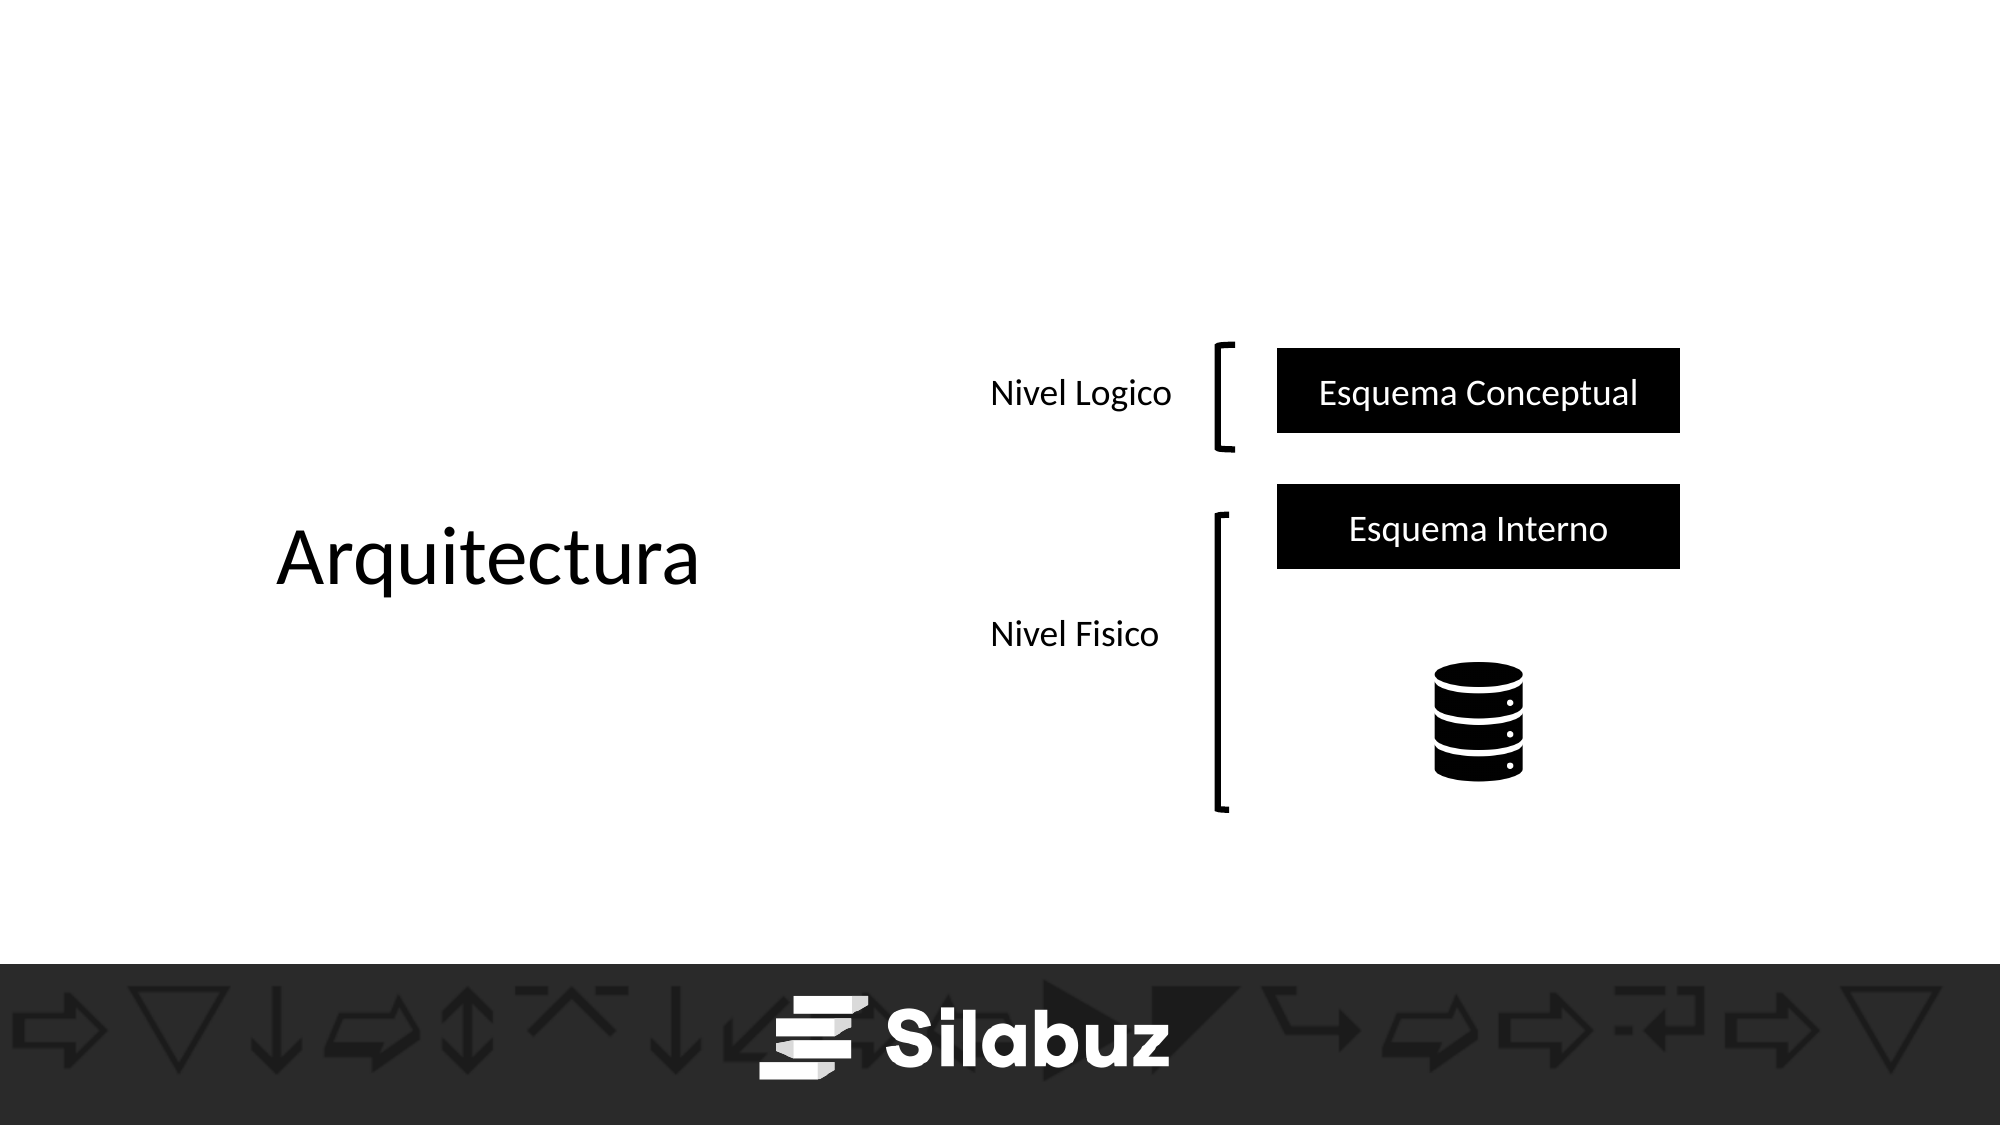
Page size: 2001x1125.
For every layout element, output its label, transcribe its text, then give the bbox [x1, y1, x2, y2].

text_box Nivel Logico [975, 360, 1197, 421]
picture [1403, 645, 1555, 797]
text_box Esquema Conceptual [1278, 348, 1680, 433]
text_box Esquema Interno [1278, 484, 1680, 569]
text_box [1217, 514, 1230, 810]
picture [0, 964, 2000, 1125]
text_box [1217, 344, 1236, 450]
text_box Nivel Fisico [975, 601, 1186, 662]
title Arquitectura [236, 449, 744, 611]
